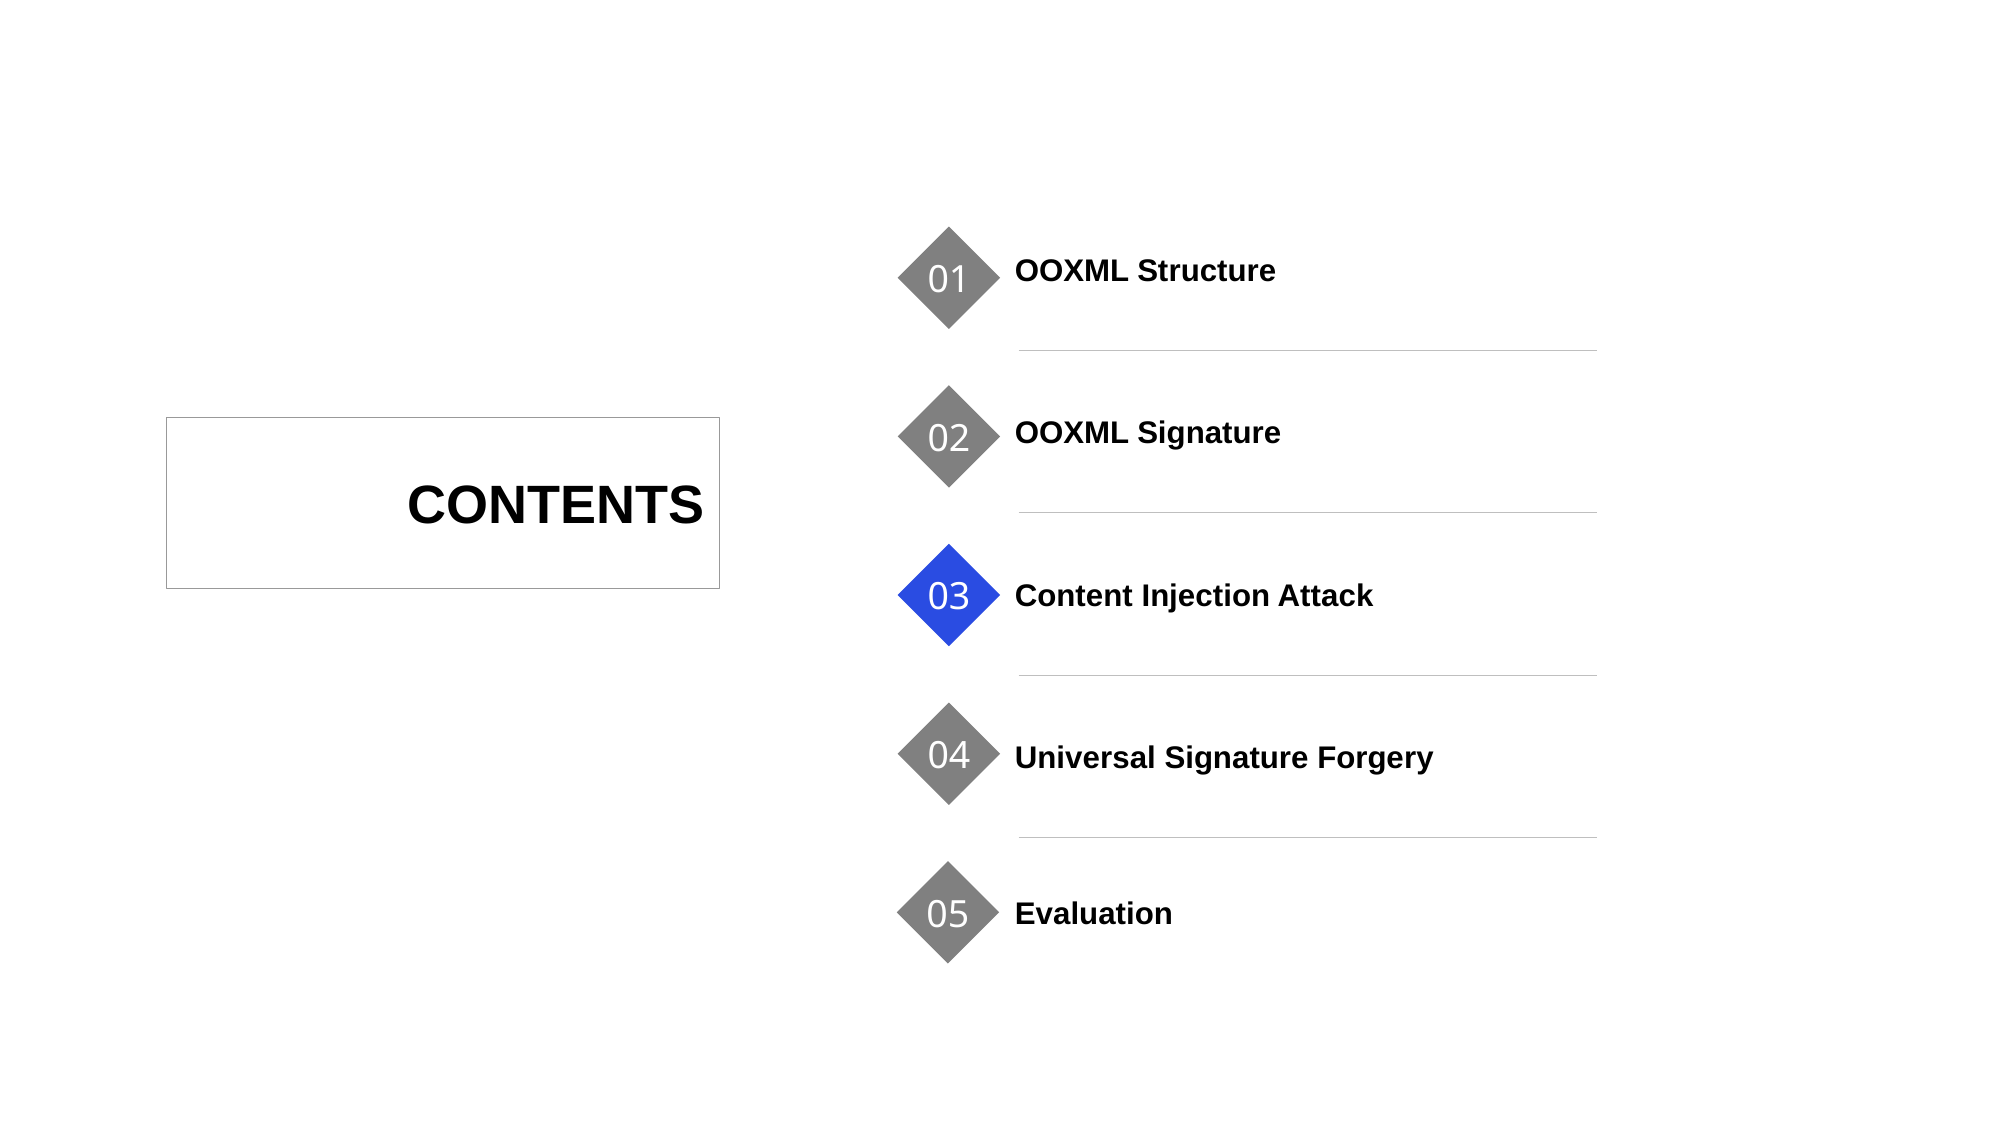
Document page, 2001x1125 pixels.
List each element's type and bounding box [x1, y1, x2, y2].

text_box [166, 226, 1626, 964]
